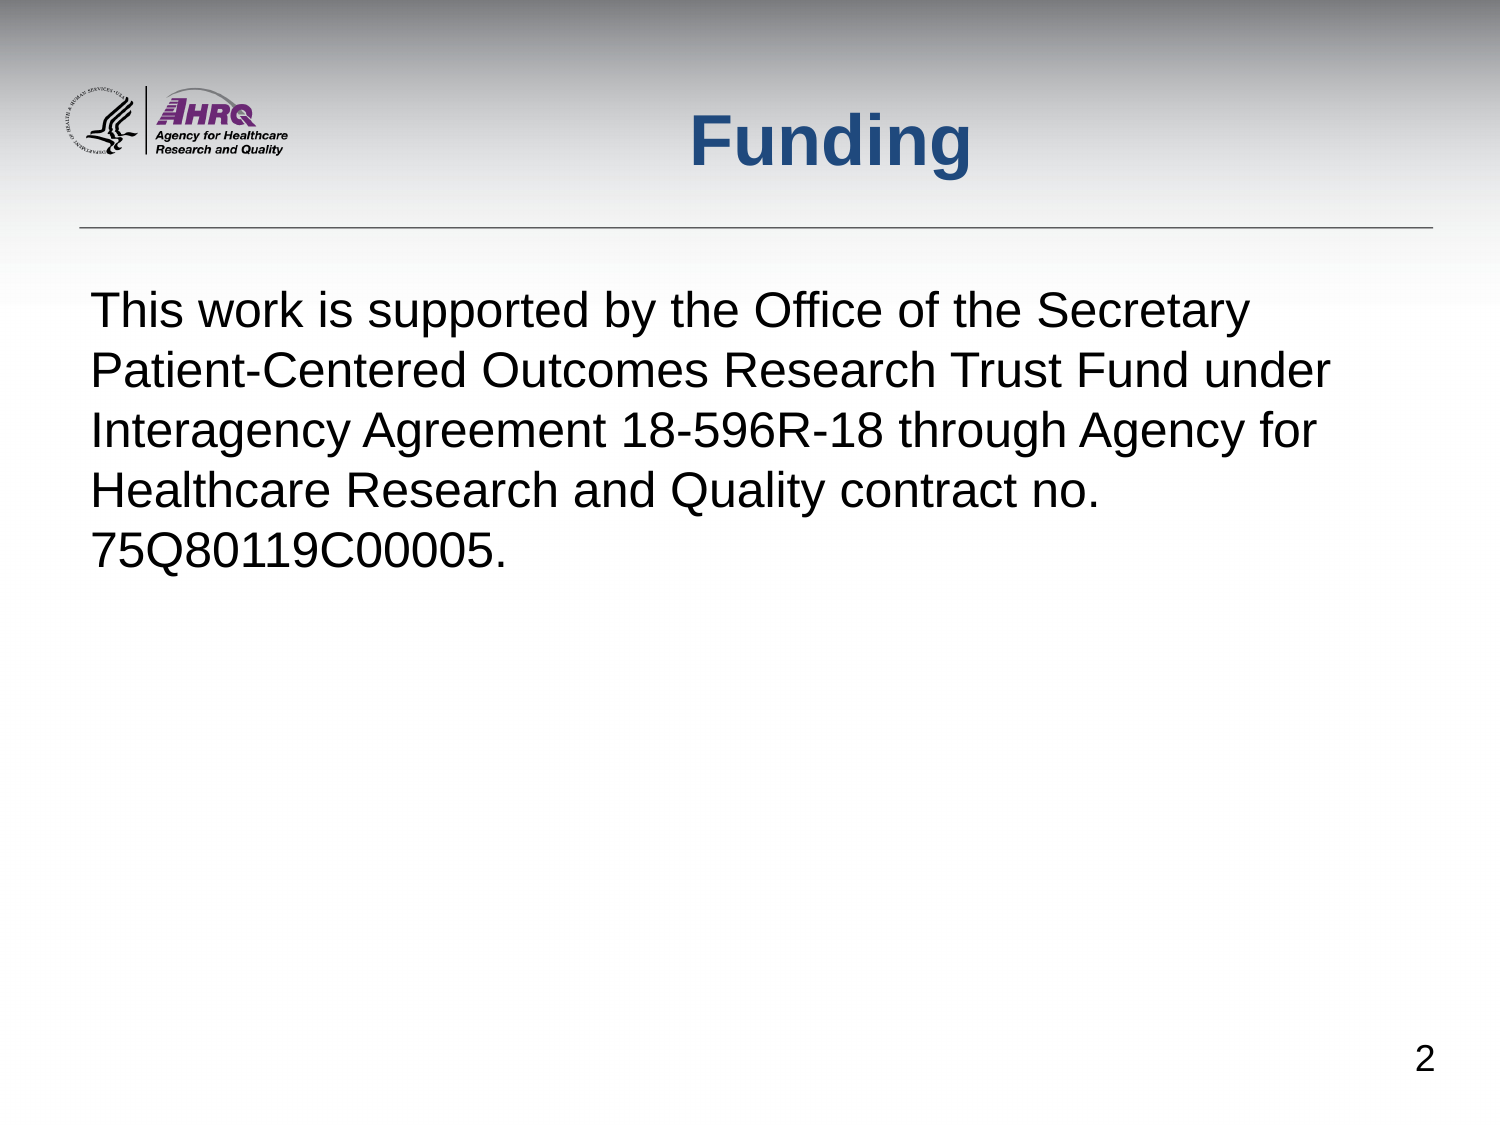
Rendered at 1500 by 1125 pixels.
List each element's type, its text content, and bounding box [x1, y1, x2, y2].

title Funding [287, 86, 1375, 188]
picture [0, 0, 1500, 1125]
text_box 2 [1400, 1026, 1500, 1077]
list This work is supported by the Office of the Secretary Patient-Centered Outcomes Research Trust Fund under Interagency Agreement 18-596R-18 through Agency for Healthcare Research and Quality contract no. 75Q80119C00005. [75, 270, 1425, 1013]
